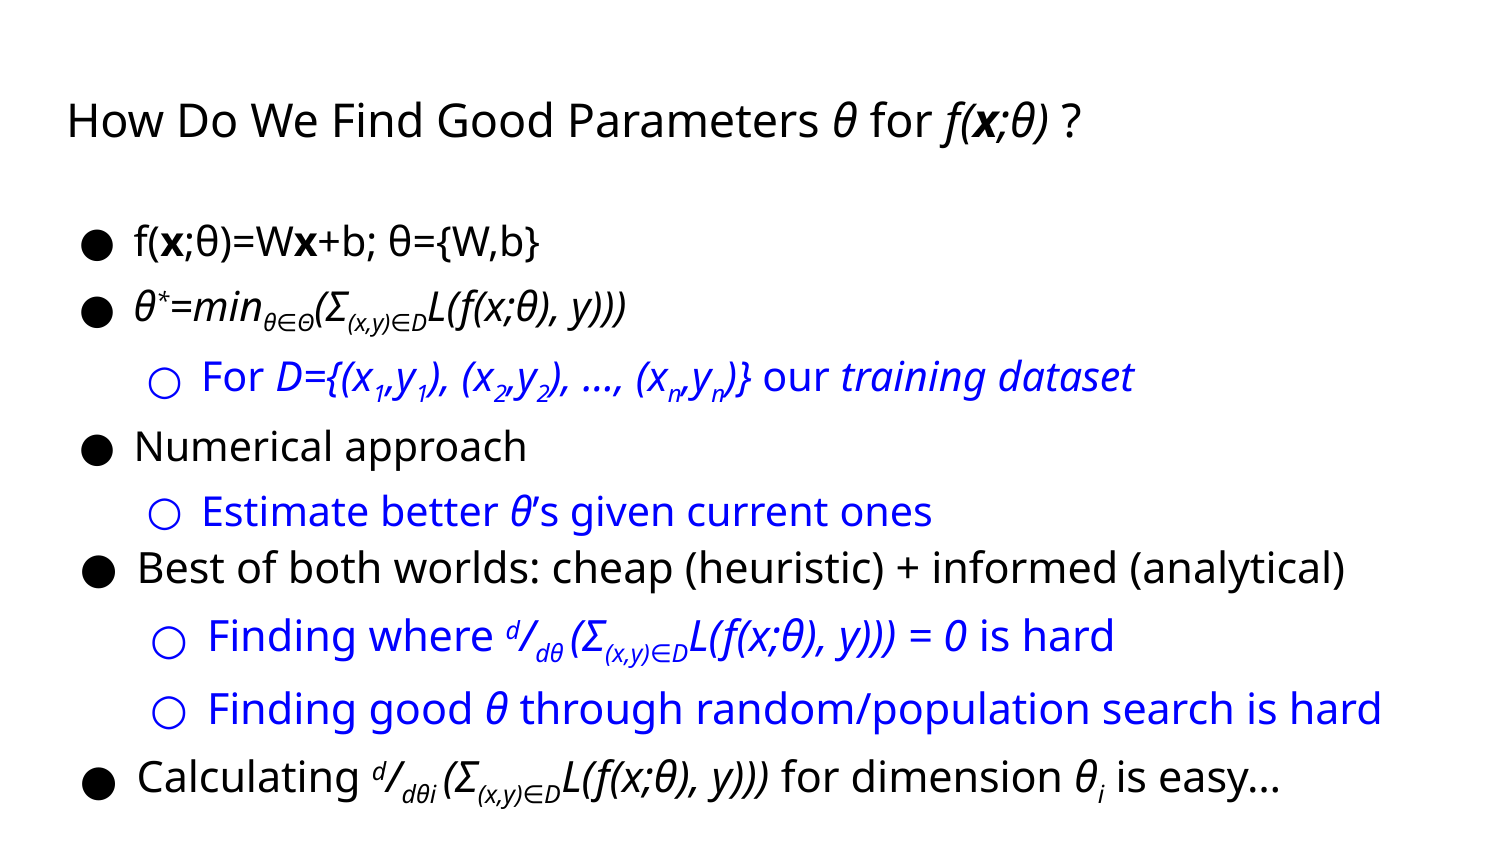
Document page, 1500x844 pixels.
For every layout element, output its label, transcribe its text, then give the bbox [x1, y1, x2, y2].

list Best of both worlds: cheap (heuristic) + informed (analytical) Finding where d/dθ (Σ(x,y)∈DL(f(x;θ), y))) = 0 is hard Finding good θ through random/population search is hard Calculating d/dθi (Σ(x,y)∈DL(f(x;θ), y))) for dimension θi is easy… [51, 514, 1449, 844]
title How Do We Find Good Parameters θ for f(x;θ) ? [51, 72, 1449, 167]
list f(x;θ)=Wx+b; θ={W,b} θ*=minθ∈Θ(Σ(x,y)∈DL(f(x;θ), y))) For D={(x1,y1), (x2,y2), …, (xn,yn)} our training dataset Numerical approach Estimate better θ’s given current ones [51, 189, 1449, 514]
